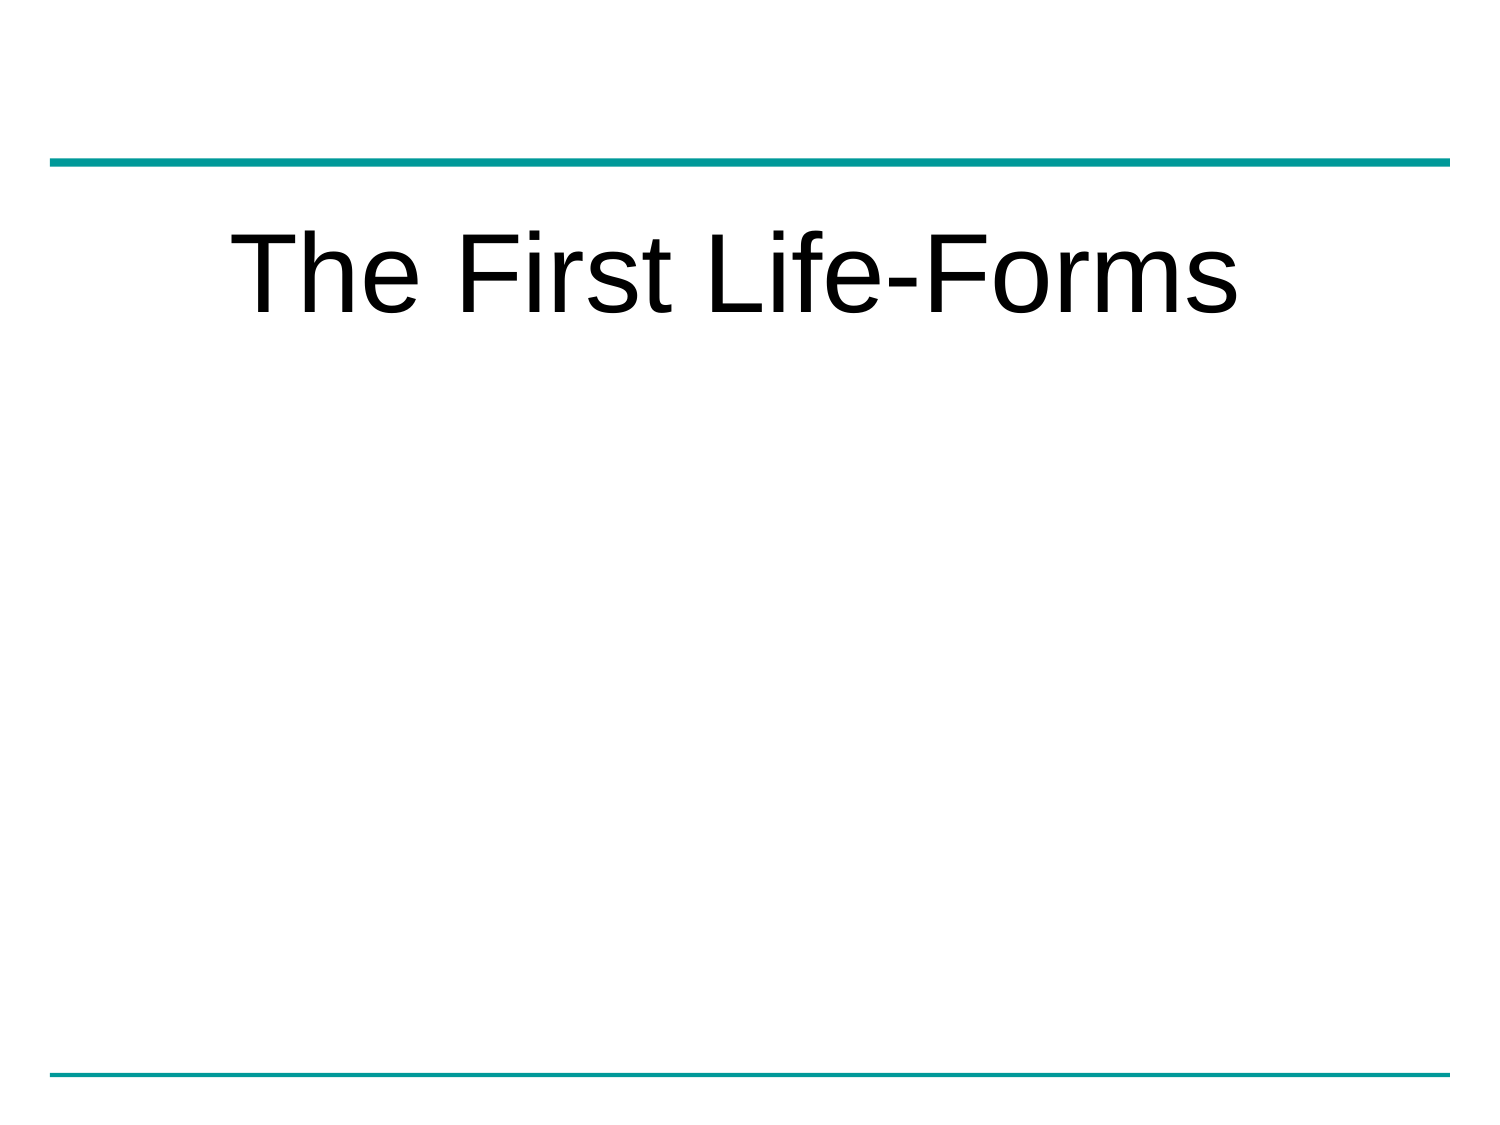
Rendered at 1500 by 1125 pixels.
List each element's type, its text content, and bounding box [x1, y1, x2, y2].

list The First Life-Forms [35, 192, 1436, 345]
